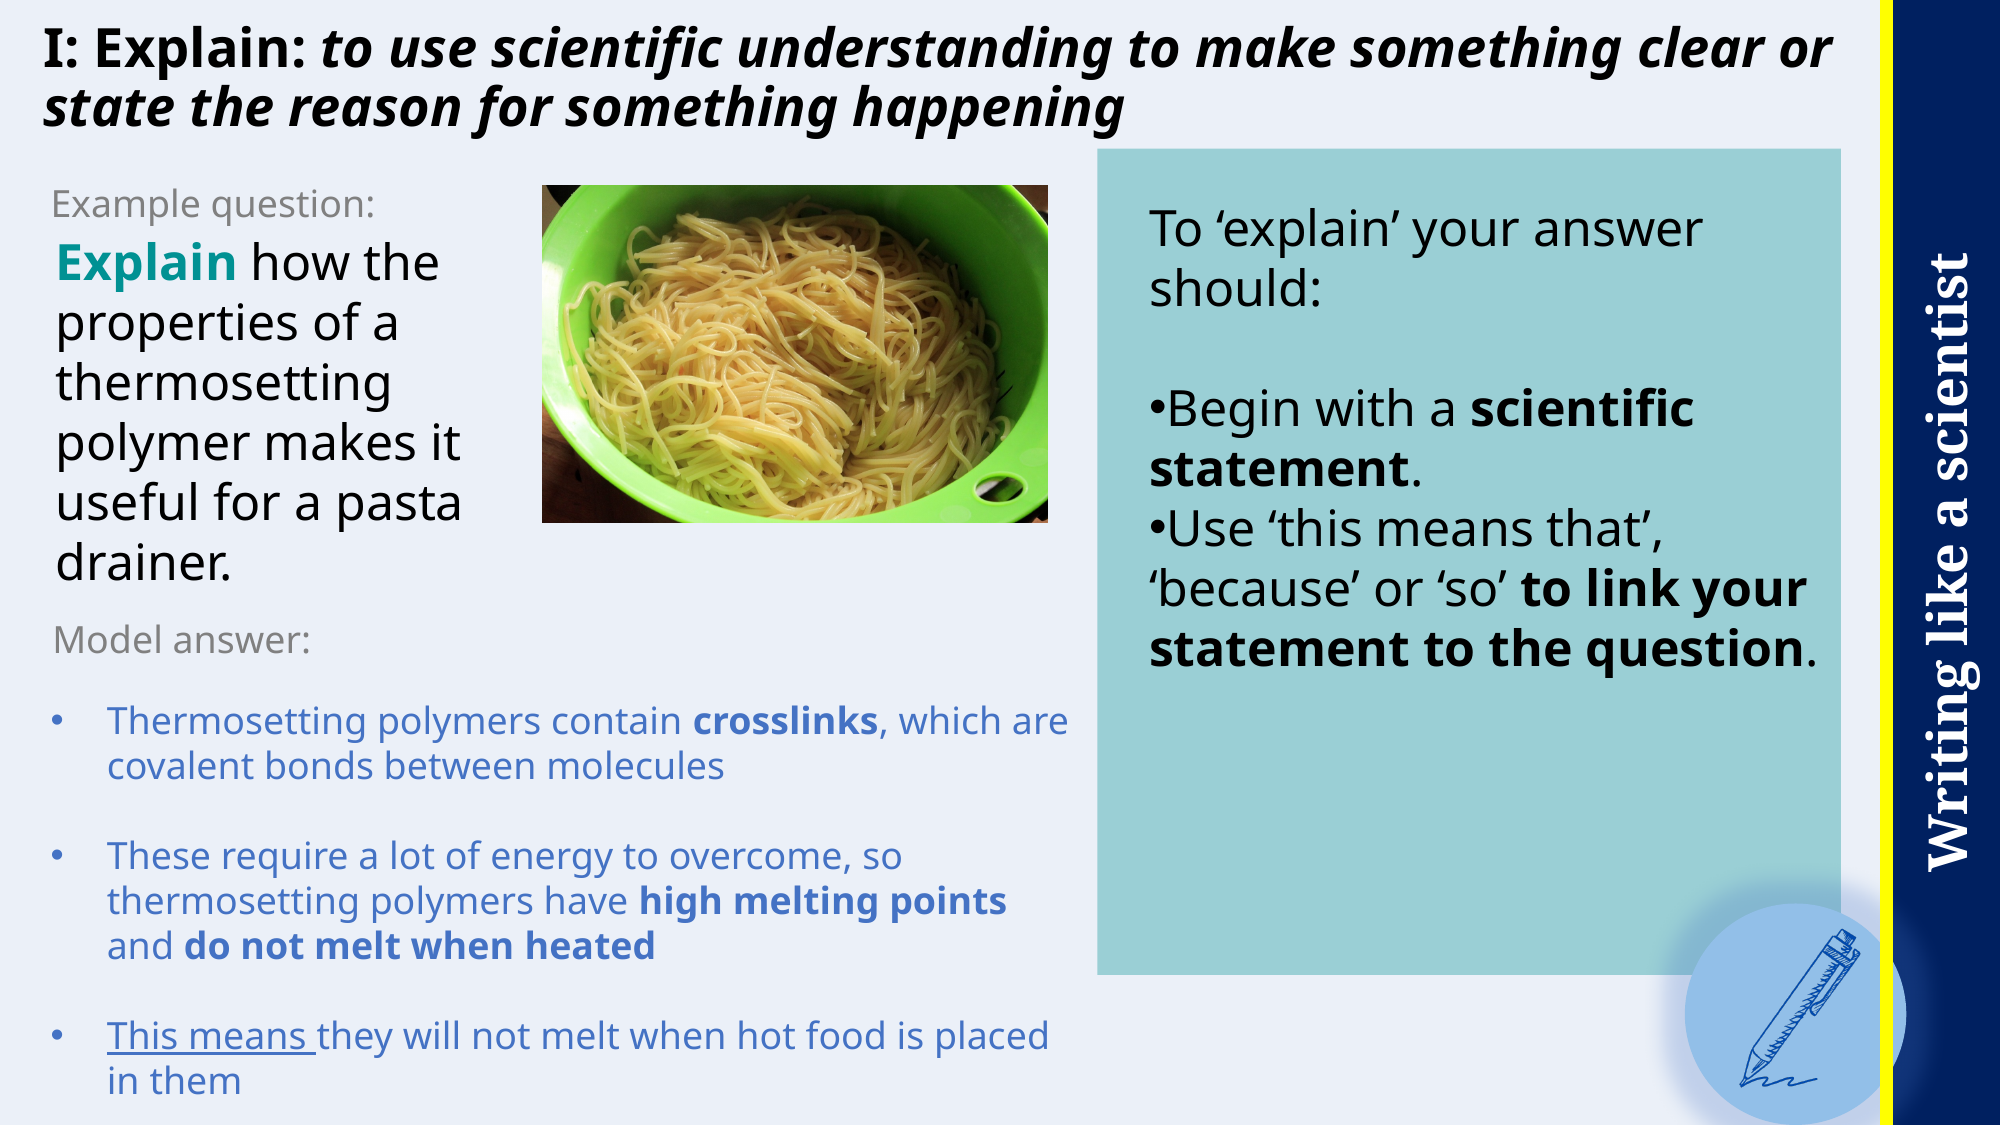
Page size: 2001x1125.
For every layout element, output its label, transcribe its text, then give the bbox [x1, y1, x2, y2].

picture [1687, 913, 1882, 1108]
text_box To ‘explain’ your answer should: Begin with a scientific statement. Use ‘this means that’, ‘because’ or ‘so’ to link your statement to the question. [1134, 188, 1835, 684]
text_box Explain how the properties of a thermosetting polymer makes it useful for a pasta drainer. [40, 223, 562, 598]
picture [542, 185, 1048, 523]
title I: Explain: to use scientific understanding to make something clear or state the reason for something happening [43, 22, 1867, 138]
text_box Thermosetting polymers contain crosslinks, which are covalent bonds between molecules These require a lot of energy to overcome, so thermosetting polymers have high melting points and do not melt when heated This means they will not melt when hot food is placed in them [35, 689, 1090, 1110]
text_box Example question: [35, 172, 445, 233]
text_box Model answer: [37, 608, 422, 669]
